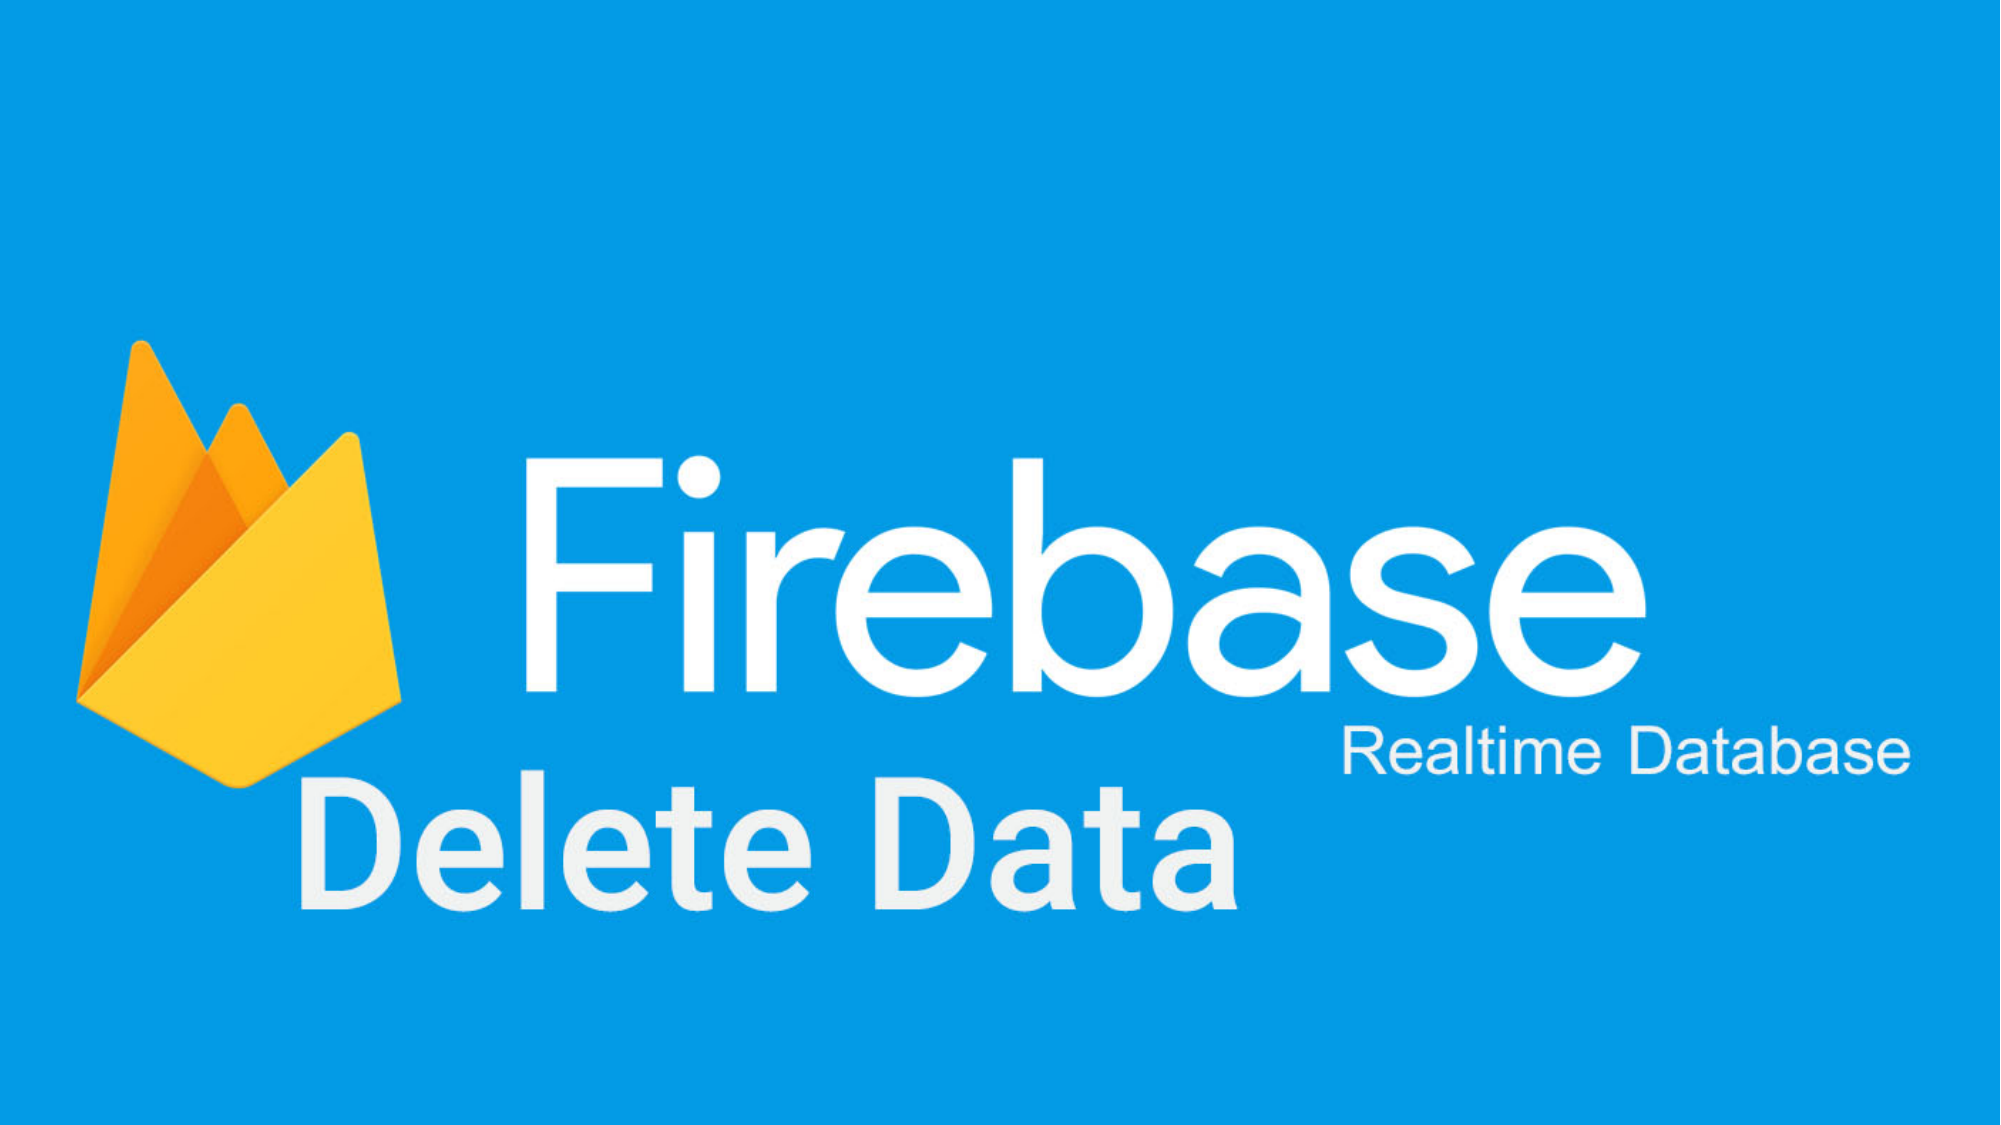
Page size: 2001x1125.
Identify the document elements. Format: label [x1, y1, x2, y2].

picture [1466, 723, 1473, 774]
picture [526, 458, 663, 693]
picture [1631, 725, 1674, 774]
picture [1012, 458, 1174, 699]
picture [656, 786, 712, 912]
picture [1806, 738, 1838, 776]
picture [724, 810, 811, 912]
picture [1080, 787, 1142, 912]
picture [1187, 527, 1333, 699]
picture [1567, 738, 1601, 775]
picture [520, 769, 545, 910]
picture [677, 455, 722, 499]
picture [1877, 735, 1910, 775]
picture [299, 777, 401, 909]
picture [1495, 739, 1505, 774]
picture [1387, 739, 1423, 776]
picture [1768, 726, 1802, 775]
picture [1478, 729, 1496, 776]
picture [836, 527, 993, 699]
picture [989, 810, 1075, 912]
picture [1513, 735, 1562, 774]
picture [1426, 739, 1459, 776]
picture [1499, 722, 1507, 732]
picture [417, 810, 504, 912]
picture [1153, 809, 1238, 912]
picture [873, 775, 974, 910]
picture [76, 339, 404, 789]
picture [1344, 726, 1386, 774]
picture [1488, 527, 1646, 698]
picture [681, 530, 715, 693]
picture [562, 809, 650, 912]
picture [746, 526, 845, 693]
picture [1675, 739, 1709, 775]
picture [1710, 727, 1764, 777]
picture [1345, 526, 1479, 699]
picture [1844, 738, 1873, 776]
